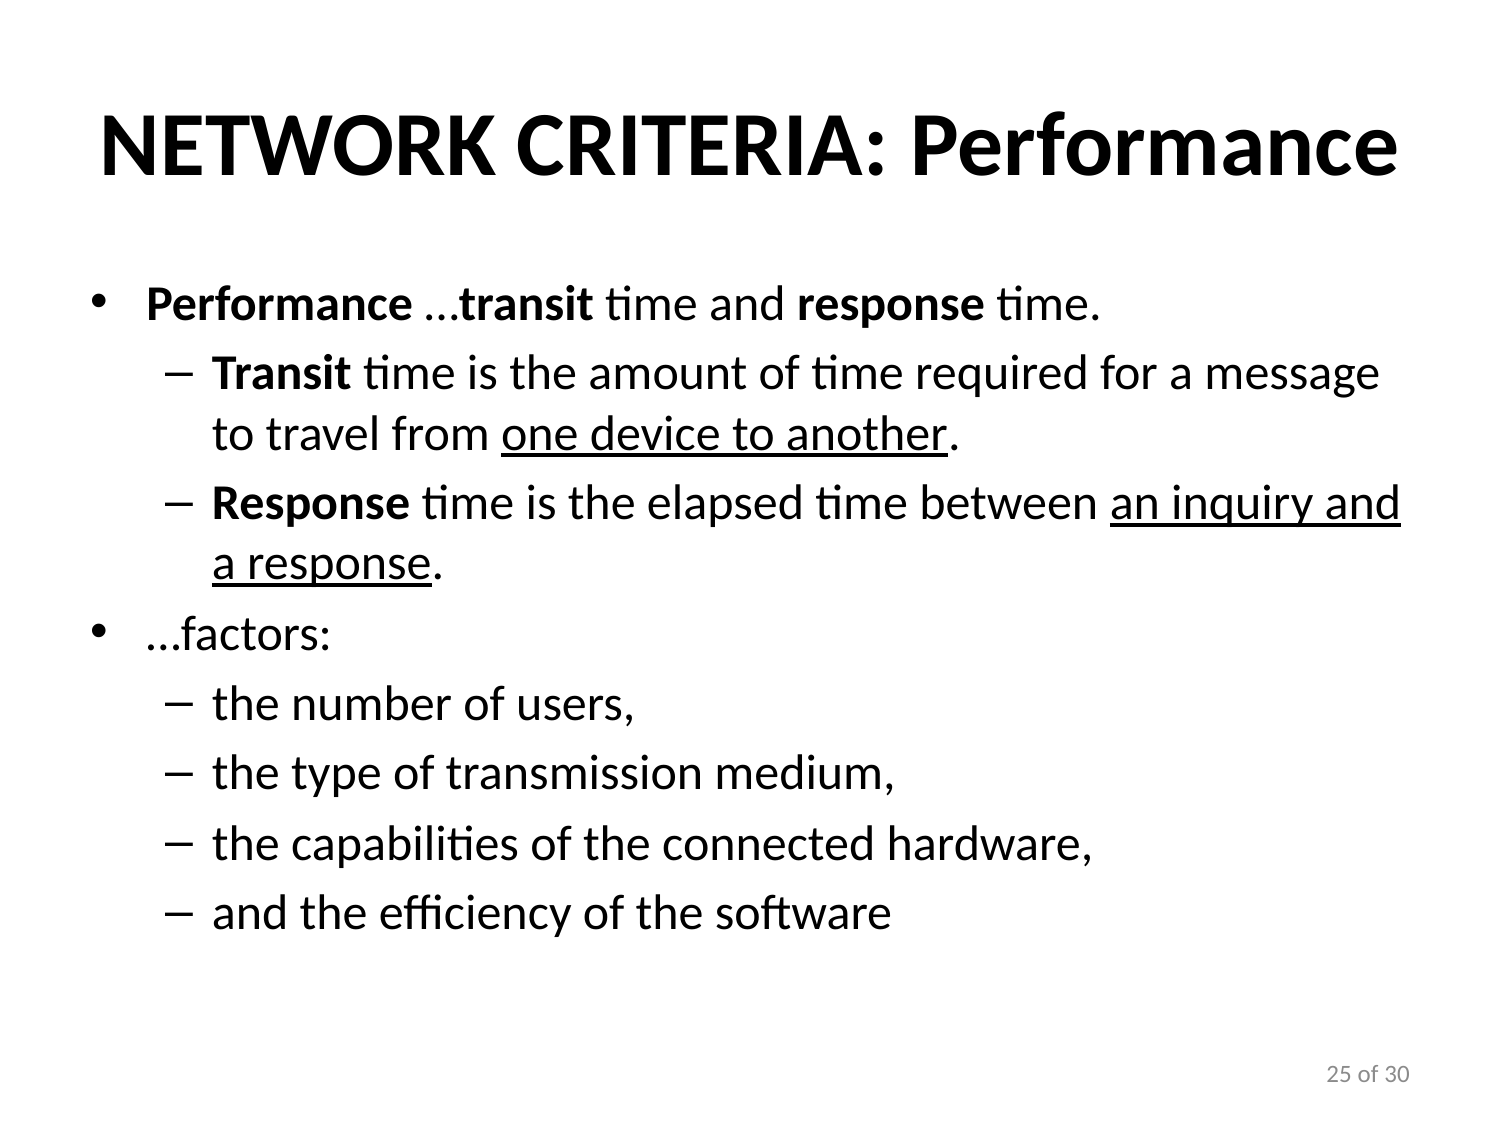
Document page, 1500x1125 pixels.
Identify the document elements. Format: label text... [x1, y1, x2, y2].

title Network Criteria: Performance [75, 45, 1425, 233]
slide_number 25 of 30 [1074, 1042, 1425, 1103]
list Performance …transit time and response time. Transit time is the amount of time required for a message to travel from one device to another. Response time is the elapsed time between an inquiry and a response. …factors: the number of users, the type of transmission medium, the capabilities of the connected hardware, and the efficiency of the software [75, 262, 1425, 1005]
